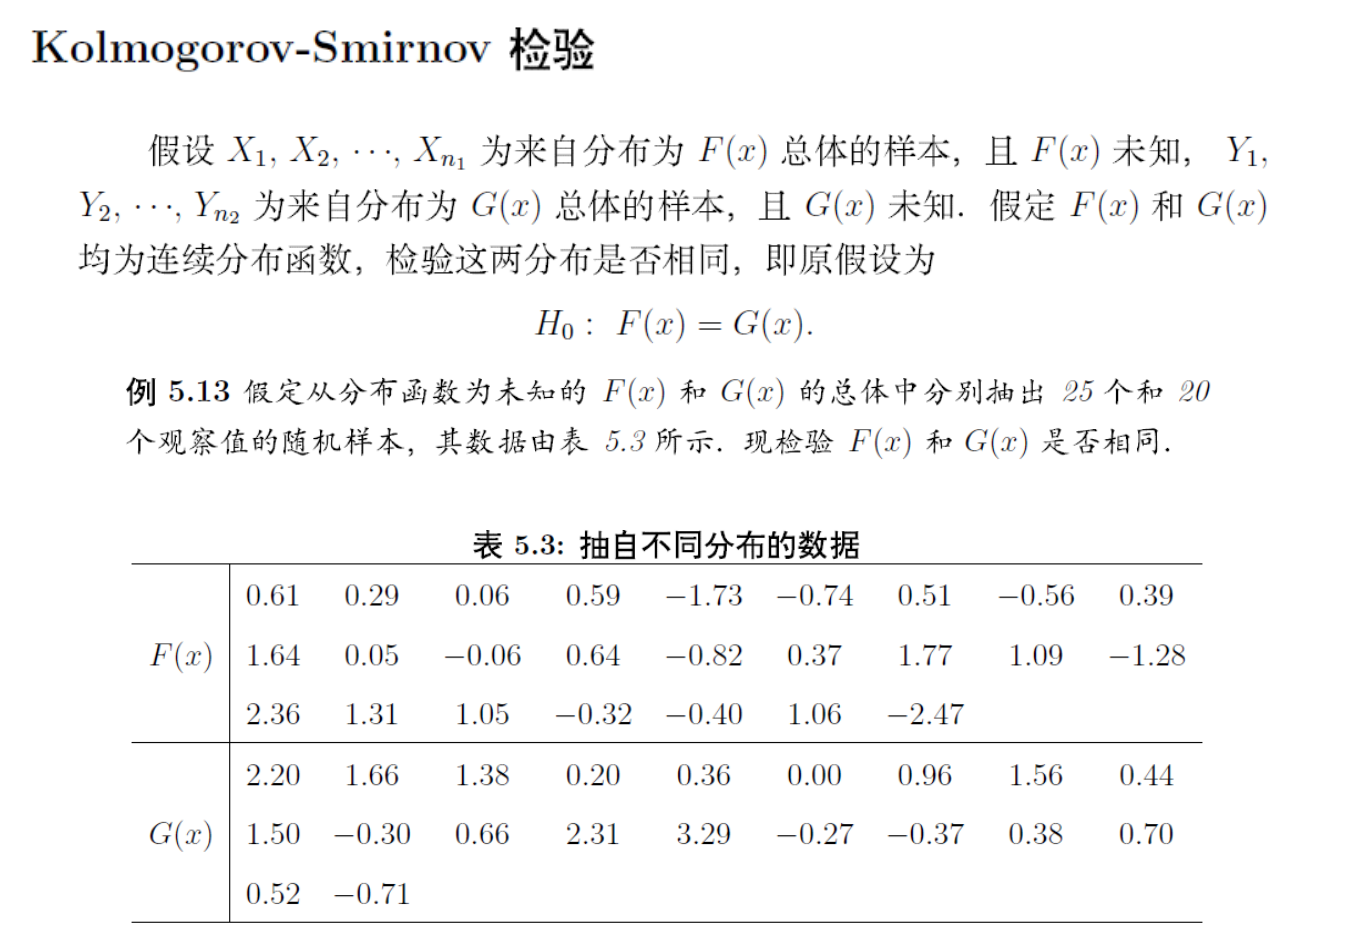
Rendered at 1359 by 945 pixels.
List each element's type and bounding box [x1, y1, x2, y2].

picture [75, 116, 1280, 353]
picture [23, 15, 605, 80]
picture [115, 367, 1218, 934]
